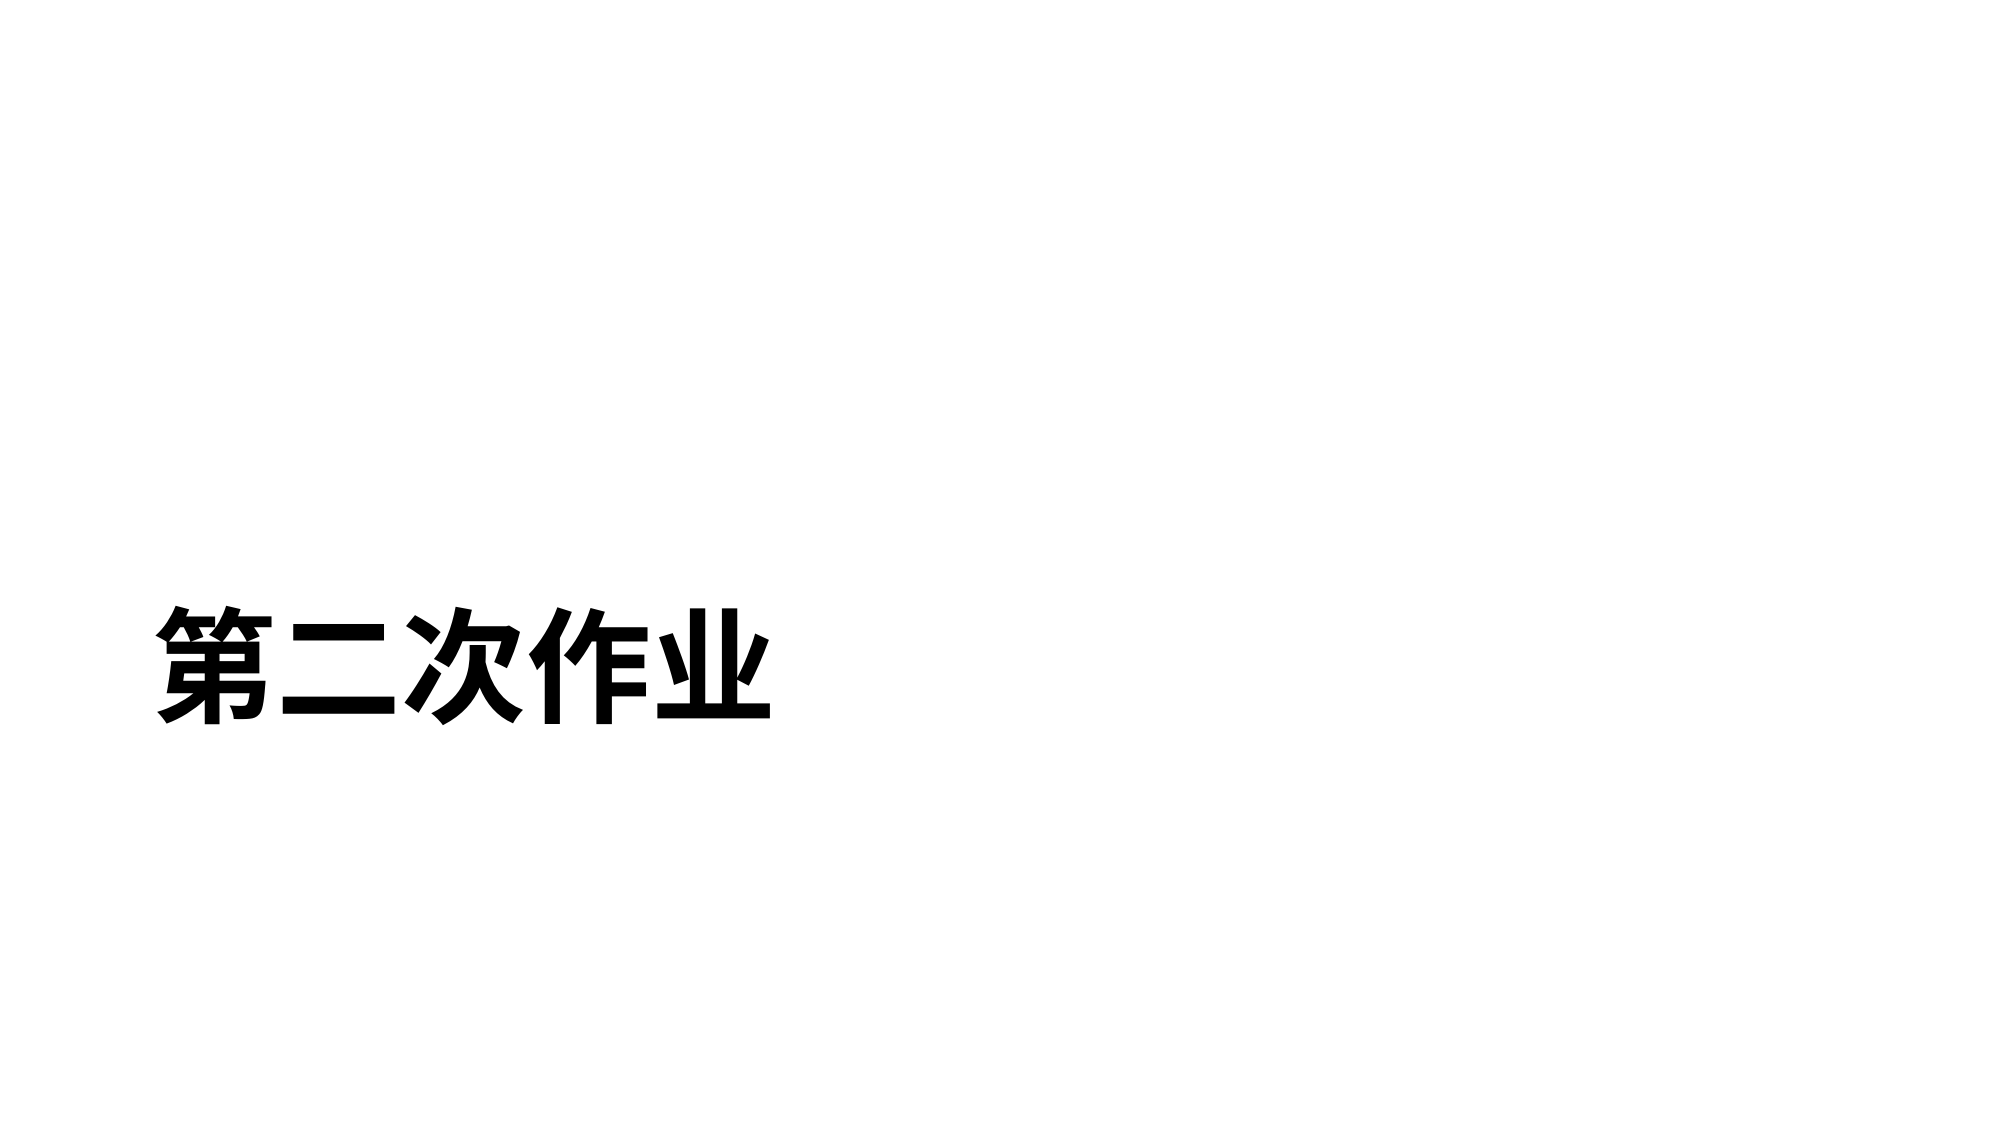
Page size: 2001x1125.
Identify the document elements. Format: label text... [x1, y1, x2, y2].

title 第二次作业 [136, 280, 1862, 749]
